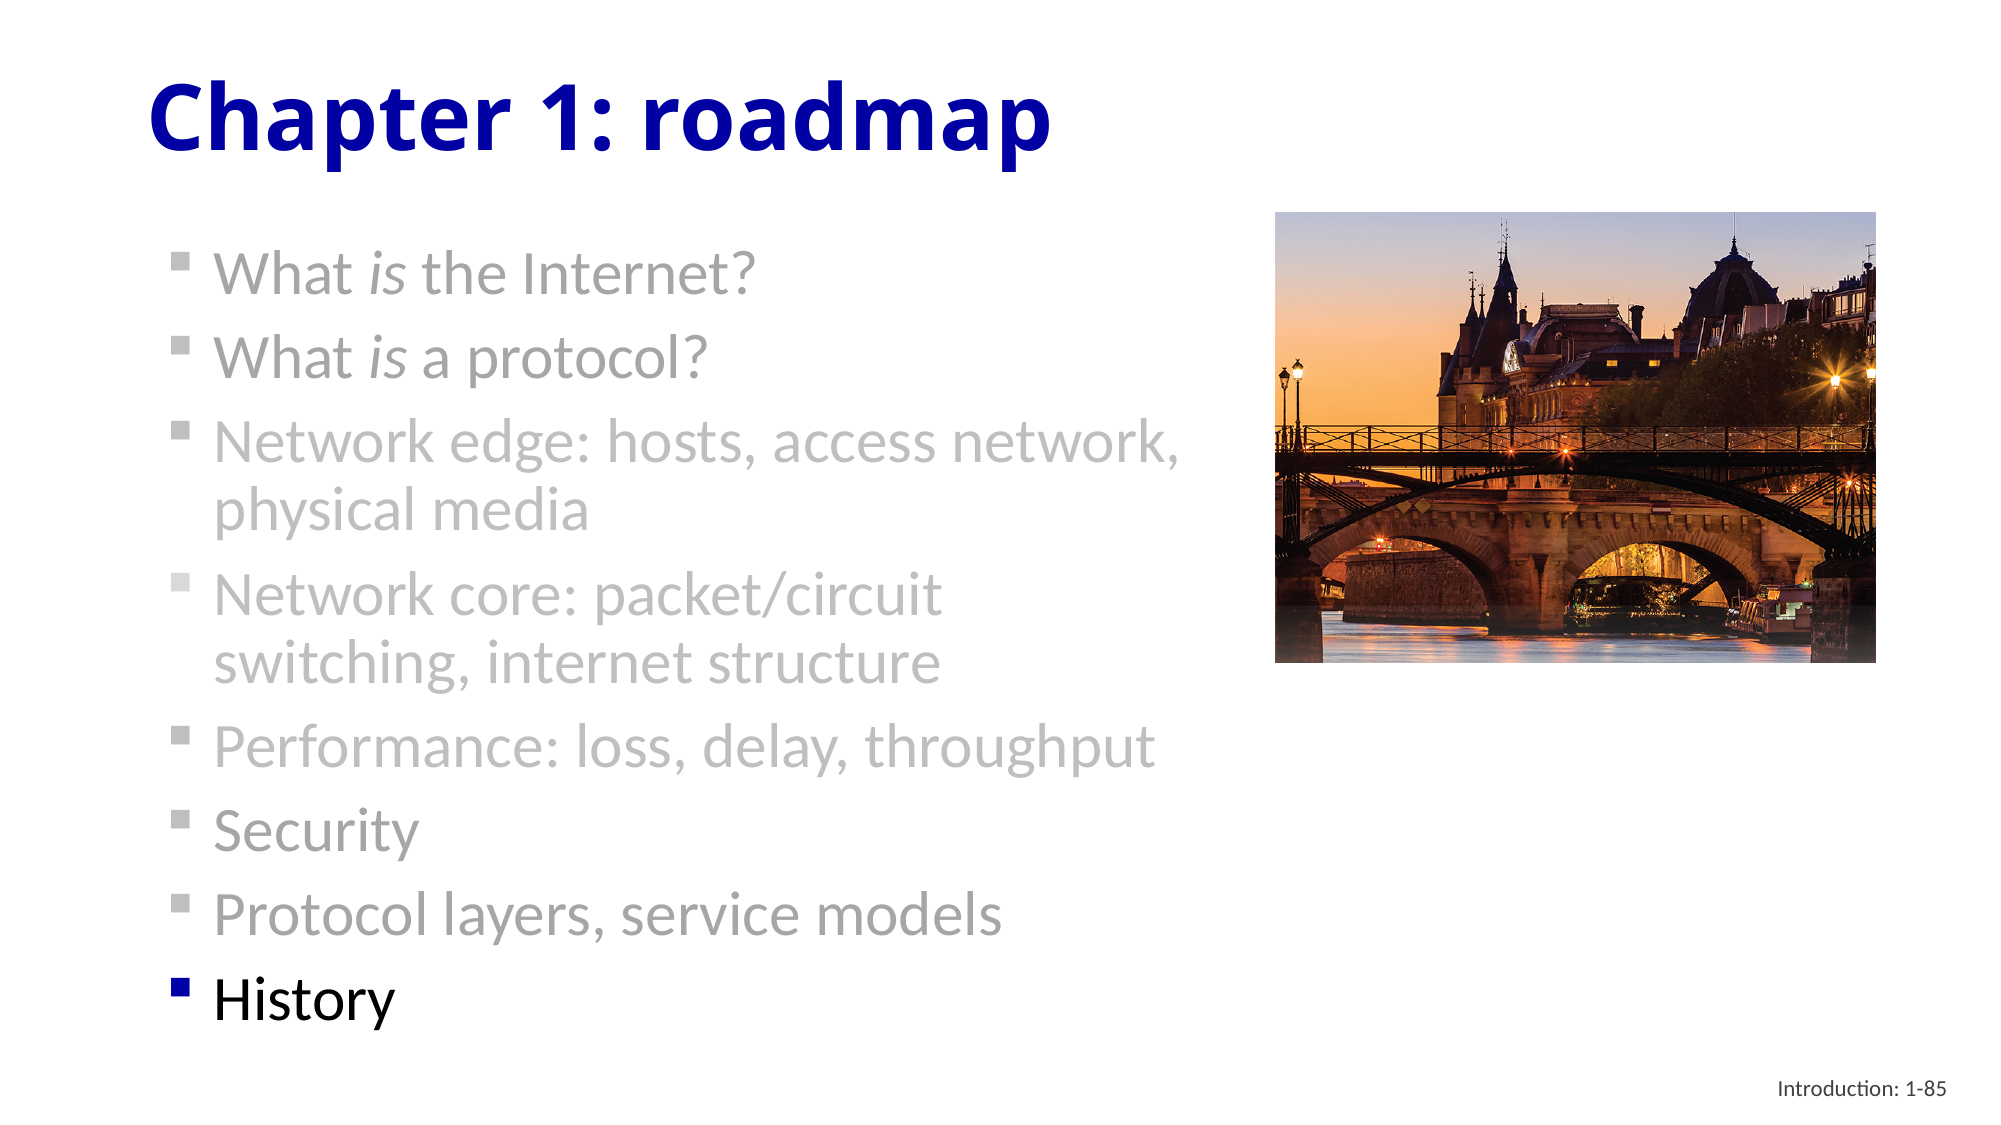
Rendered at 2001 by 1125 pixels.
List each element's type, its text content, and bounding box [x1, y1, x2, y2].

list What is the Internet? What is a protocol? Network edge: hosts, access network, physical media Network core: packet/circuit switching, internet structure Performance: loss, delay, throughput Security Protocol layers, service models History [131, 231, 1217, 1057]
picture [1275, 212, 1876, 663]
slide_number Introduction: 1-85 [1512, 1056, 1963, 1117]
title Chapter 1: roadmap [131, 47, 1856, 195]
